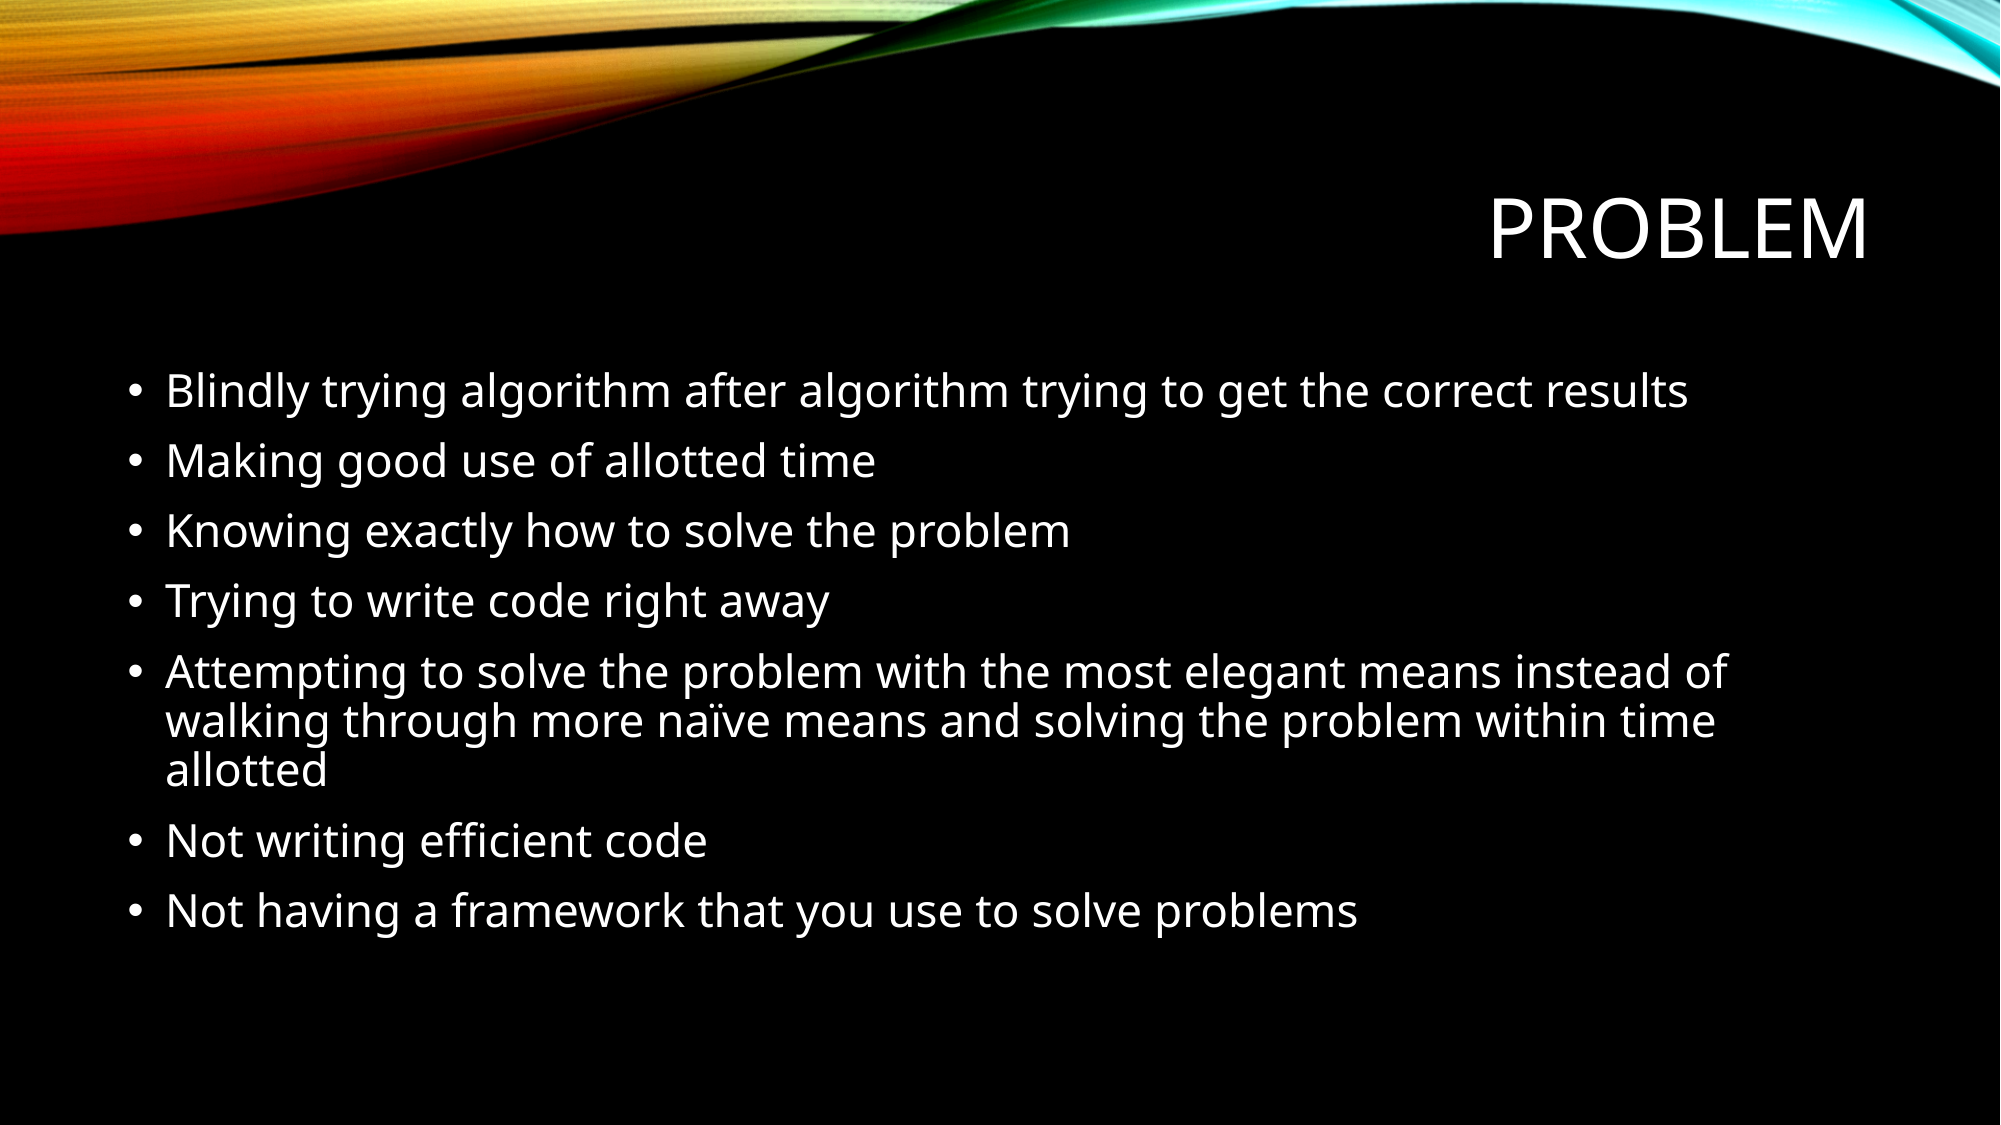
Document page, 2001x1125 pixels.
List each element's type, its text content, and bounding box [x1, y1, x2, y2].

list Blindly trying algorithm after algorithm trying to get the correct results Making good use of allotted time Knowing exactly how to solve the problem Trying to write code right away Attempting to solve the problem with the most elegant means instead of walking through more naïve means and solving the problem within time allotted Not writing efficient code Not having a framework that you use to solve problems [112, 360, 1888, 1021]
title Problem [474, 125, 1888, 338]
picture [0, 0, 2000, 237]
